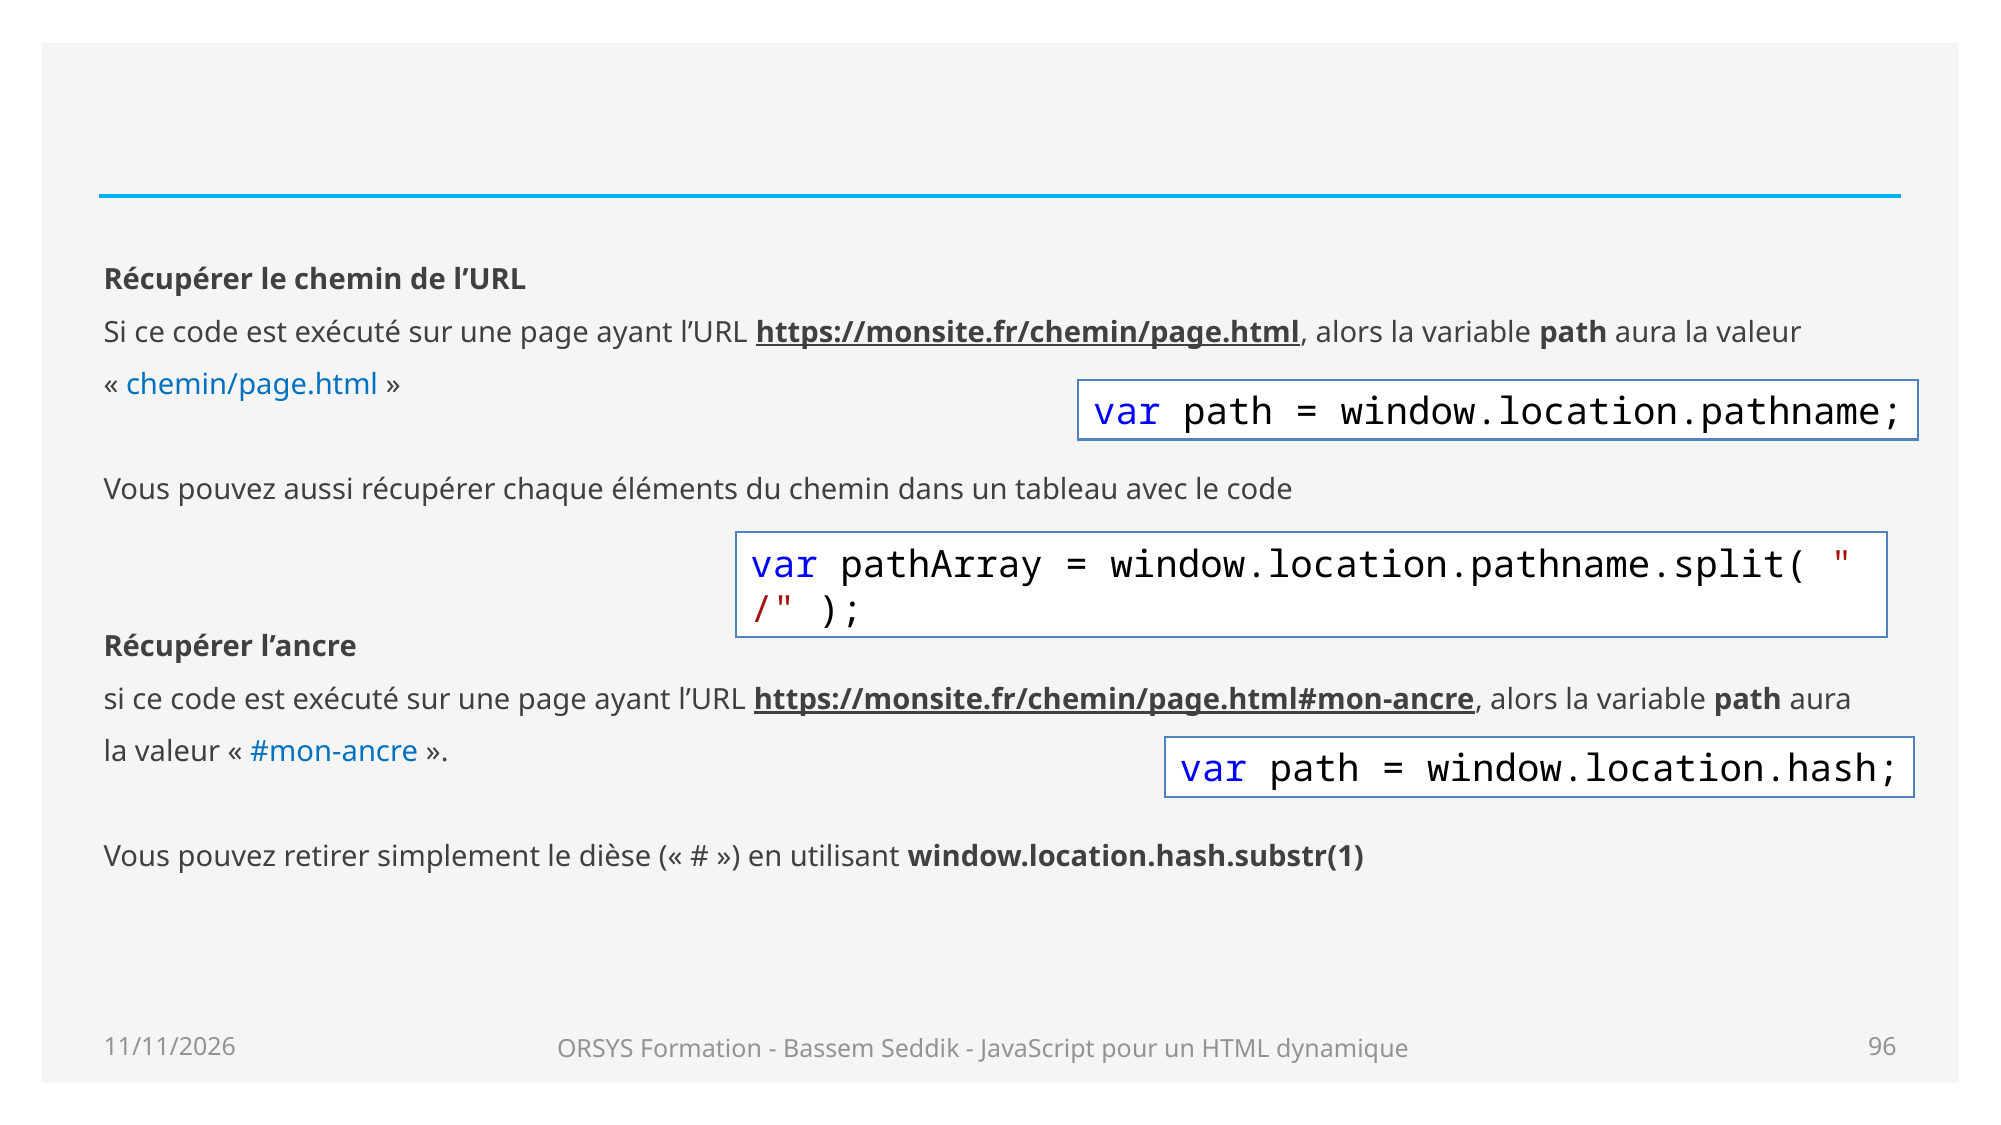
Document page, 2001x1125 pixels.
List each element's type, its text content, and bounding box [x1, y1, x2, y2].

slide_number 96 [1626, 1017, 1912, 1078]
text_box var path = window.location.pathname; [1077, 379, 1919, 441]
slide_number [88, 1017, 340, 1078]
list Récupérer le chemin de l’URL Si ce code est exécuté sur une page ayant l’URL https://monsite.fr/chemin/page.html, alors la variable path aura la valeur « chemin/page.html » Vous pouvez aussi récupérer chaque éléments du chemin dans un tableau avec le code Récupérer l’ancre si ce code est exécuté sur une page ayant l’URL https://monsite.fr/chemin/page.html#mon-ancre, alors la variable path aura la valeur « #mon-ancre ». Vous pouvez retirer simplement le dièse (« # ») en utilisant window.location.hash.substr(1) [88, 235, 1888, 978]
text_box var pathArray = window.location.pathname.split( "/" ); [735, 531, 1888, 638]
text_box var path = window.location.hash; [1164, 736, 1915, 798]
footer ORSYS Formation - Bassem Seddik - JavaScript pour un HTML dynamique [340, 1017, 1626, 1078]
